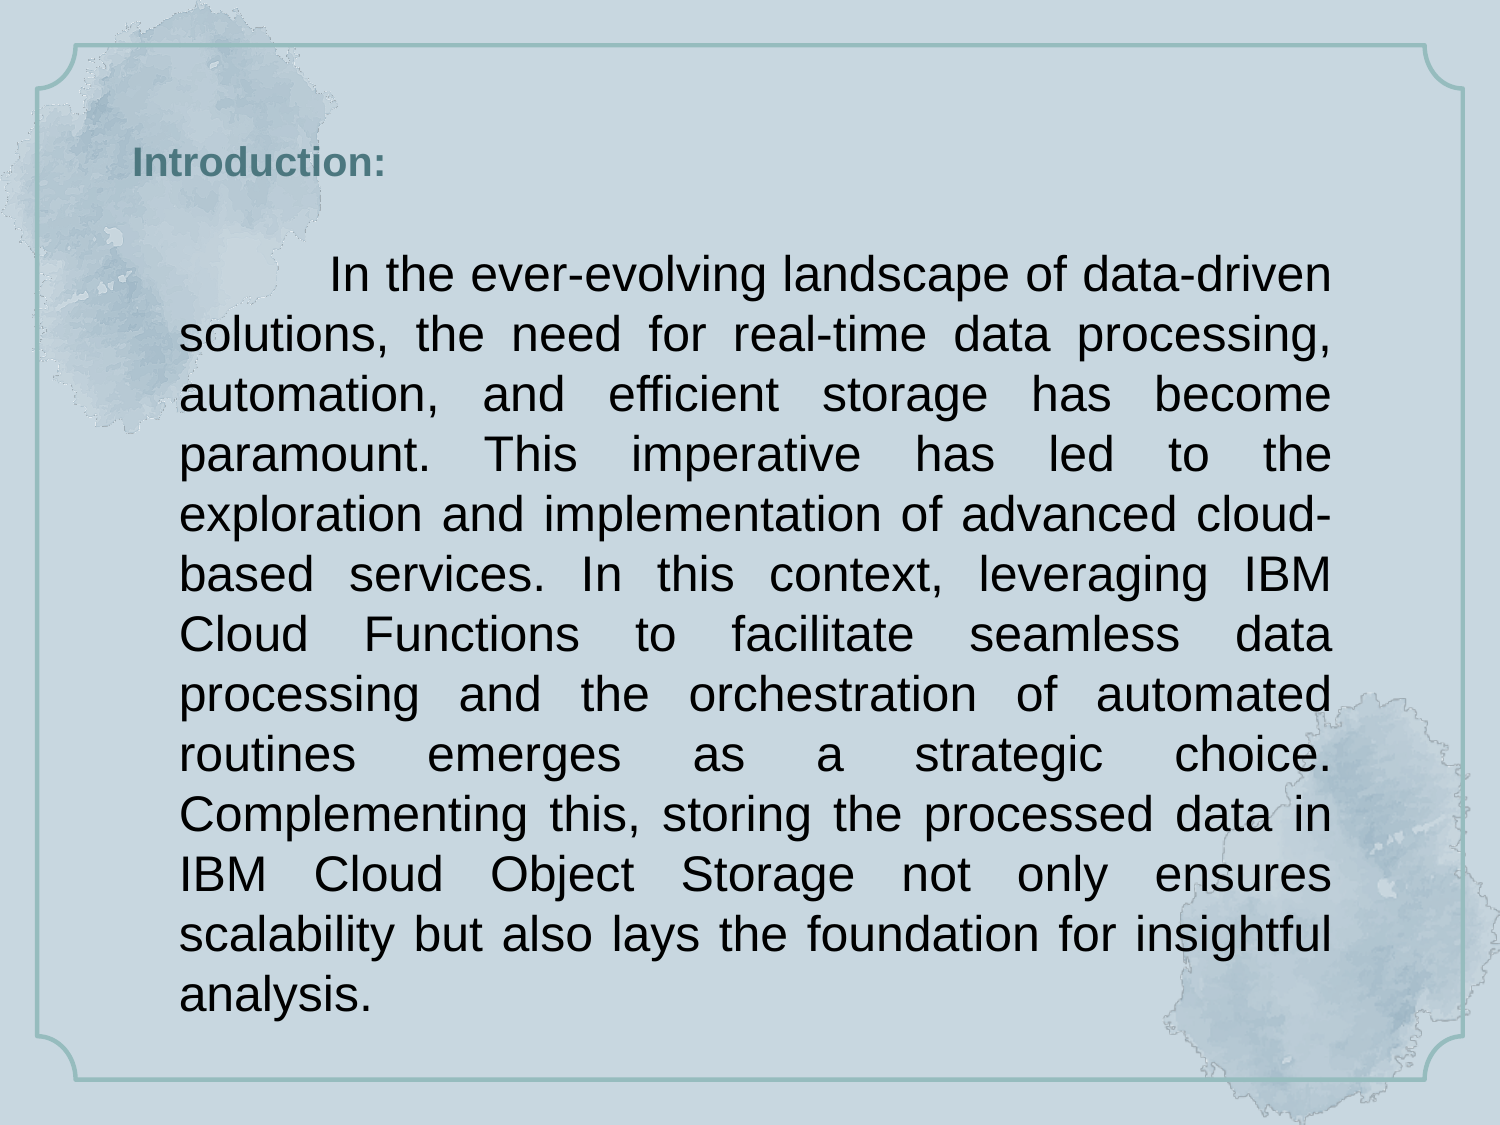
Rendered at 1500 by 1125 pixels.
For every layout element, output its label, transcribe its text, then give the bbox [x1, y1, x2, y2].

title Introduction: [117, 119, 1383, 200]
text_box In the ever-evolving landscape of data-driven solutions, the need for real-time data processing, automation, and efficient storage has become paramount. This imperative has led to the exploration and implementation of advanced cloud-based services. In this context, leveraging IBM Cloud Functions to facilitate seamless data processing and the orchestration of automated routines emerges as a strategic choice. Complementing this, storing the processed data in IBM Cloud Object Storage not only ensures scalability but also lays the foundation for insightful analysis. [163, 234, 1348, 1030]
